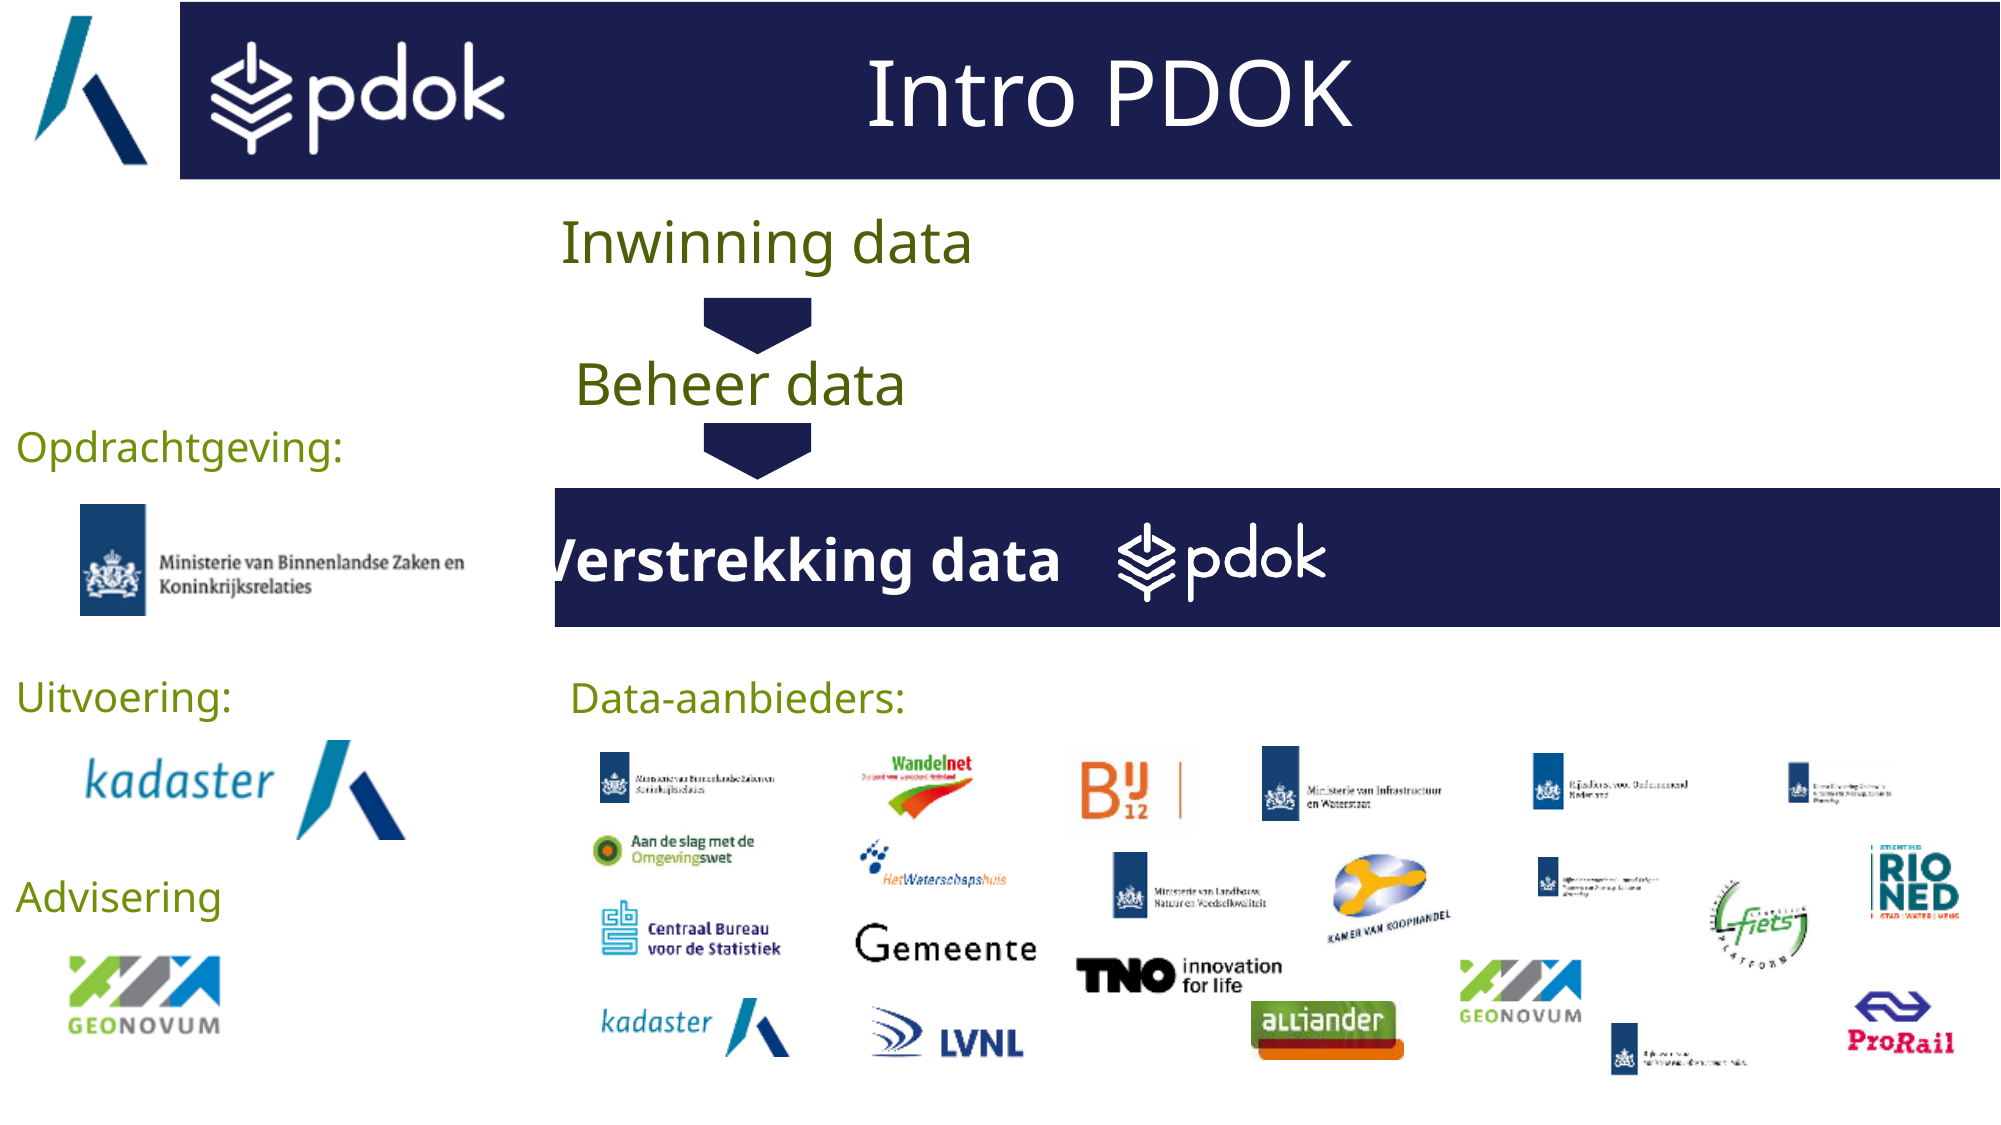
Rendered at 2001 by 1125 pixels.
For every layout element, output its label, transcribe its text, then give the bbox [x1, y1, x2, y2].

picture [597, 897, 784, 960]
picture [1779, 727, 1959, 920]
picture [1095, 492, 1357, 618]
picture [599, 751, 784, 803]
picture [0, 0, 550, 180]
picture [1683, 876, 1829, 975]
picture [853, 920, 1039, 964]
picture [1068, 748, 1194, 835]
picture [49, 938, 239, 1053]
picture [1323, 850, 1597, 1038]
text_box [702, 296, 813, 356]
picture [582, 998, 801, 1057]
text_box Inwinning data [546, 197, 989, 283]
picture [581, 823, 768, 879]
text_box Beheer data [559, 339, 923, 425]
picture [853, 744, 1017, 899]
text_box [554, 487, 2000, 627]
picture [1844, 979, 1957, 1068]
picture [1538, 857, 1660, 926]
picture [80, 504, 486, 616]
picture [871, 1005, 1025, 1061]
text_box Verstrekking data [524, 515, 1078, 601]
picture [1262, 746, 1453, 821]
text_box [0, 180, 2000, 1125]
text_box [702, 422, 813, 481]
picture [52, 740, 425, 840]
picture [1102, 852, 1281, 932]
text_box Data-aanbieders: [554, 664, 921, 730]
picture [1521, 753, 1694, 813]
text_box Opdrachtgeving: Uitvoering: Advisering [0, 413, 359, 929]
picture [1599, 1022, 1752, 1080]
text_box [180, 1, 2000, 180]
text_box Intro PDOK [851, 27, 1369, 153]
picture [1053, 941, 1404, 1060]
